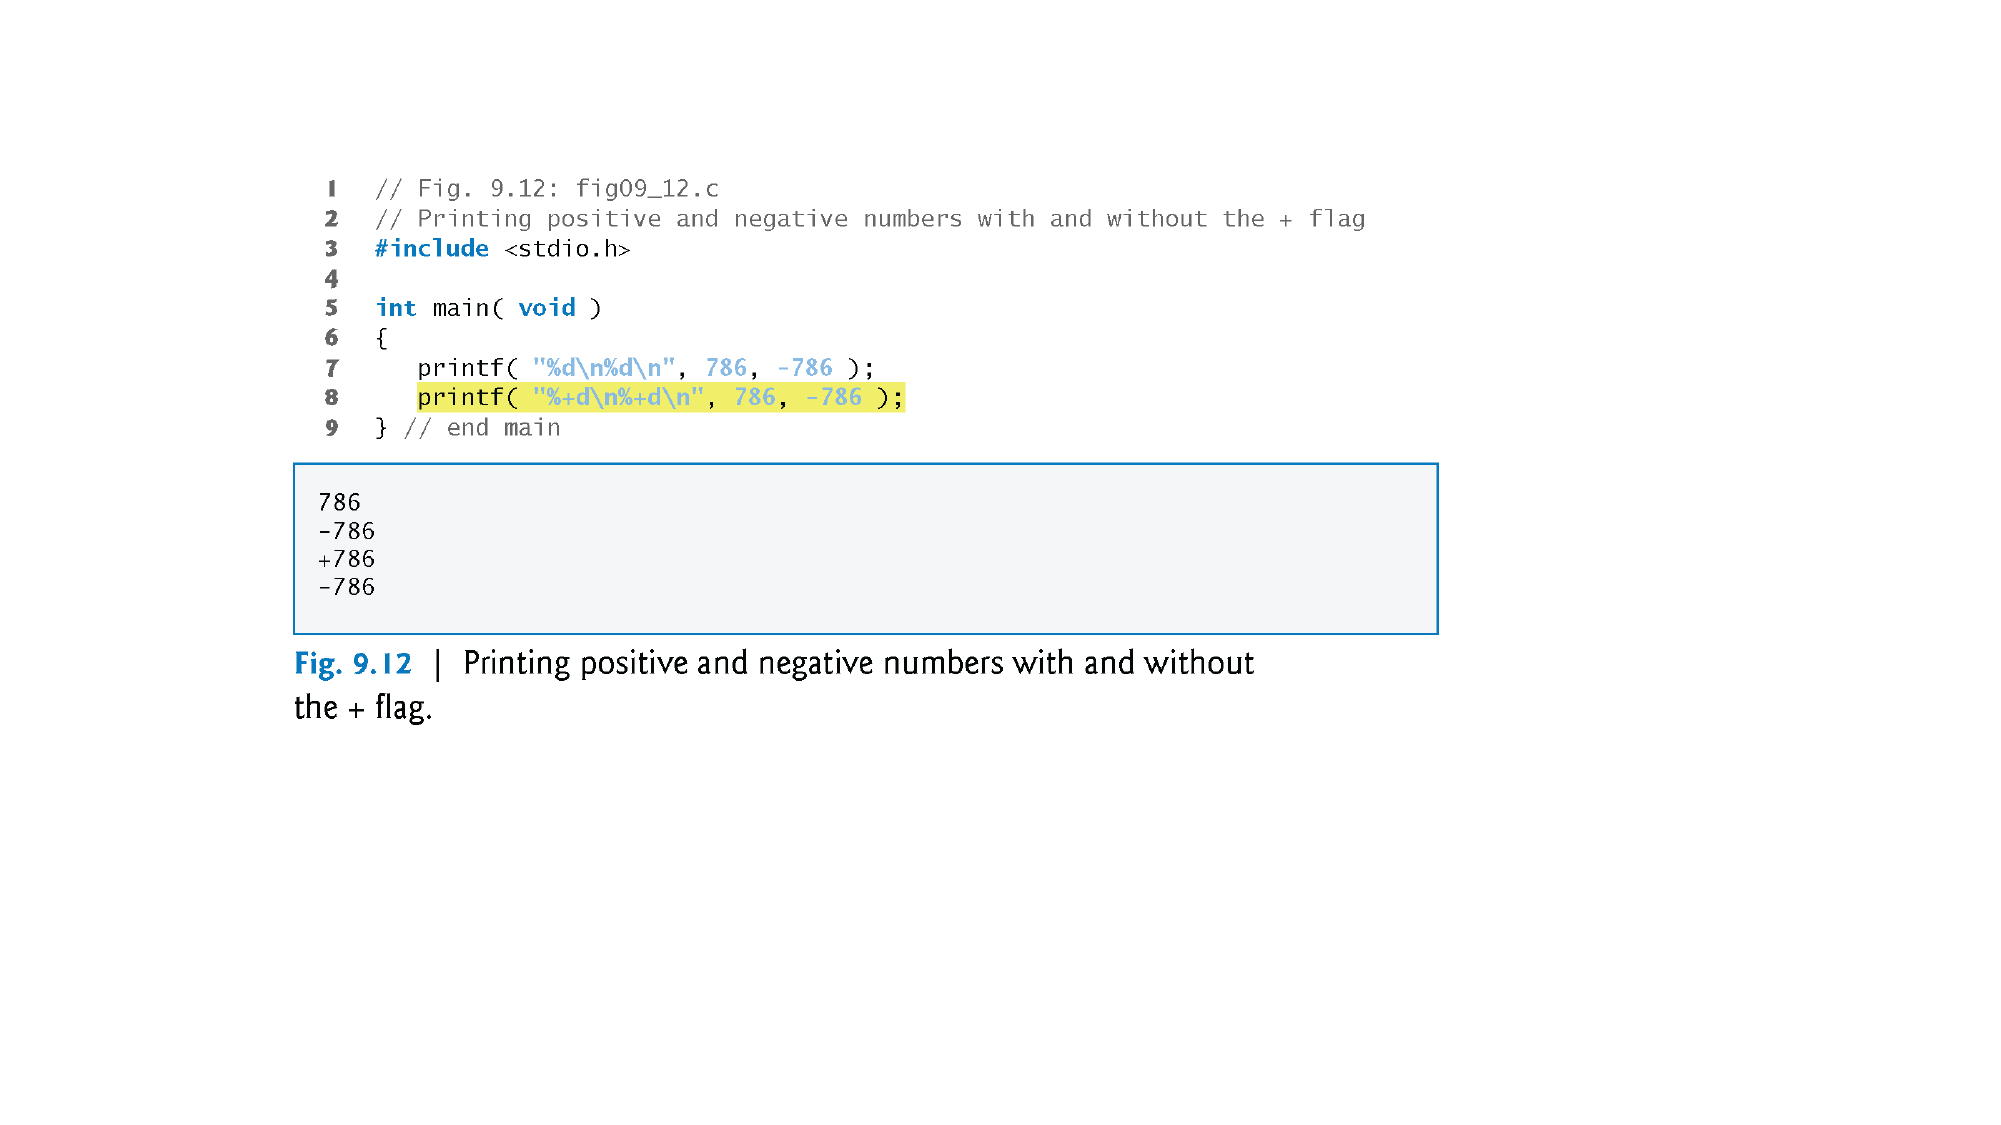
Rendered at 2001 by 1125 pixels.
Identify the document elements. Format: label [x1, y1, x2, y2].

picture [249, 106, 1750, 1018]
